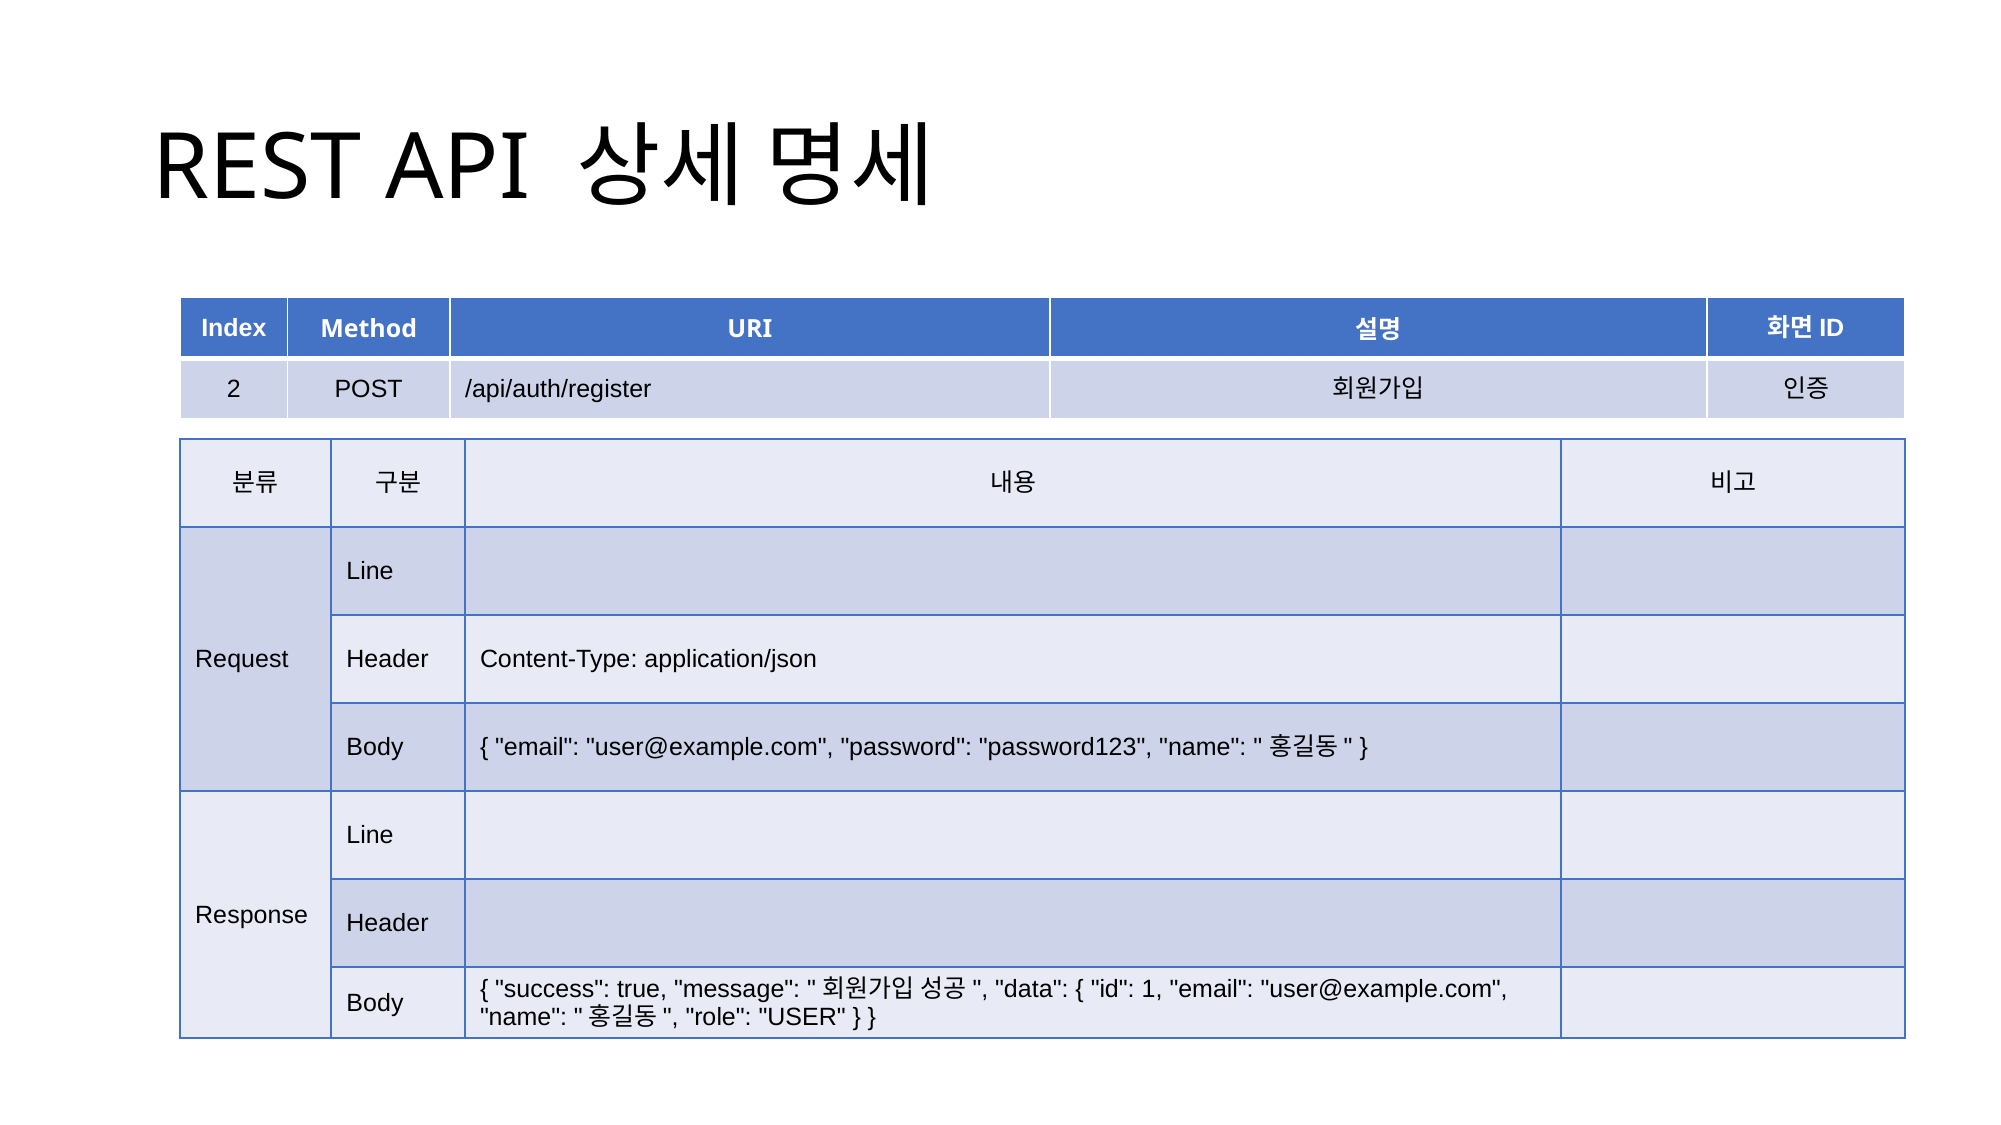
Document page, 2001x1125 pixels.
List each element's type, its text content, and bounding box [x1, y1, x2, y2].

table_cell [1562, 704, 1904, 790]
table_header 화면ID [1708, 298, 1904, 356]
table_header URI [451, 298, 1049, 356]
table_header Method [288, 298, 449, 356]
table_cell Line [332, 792, 464, 878]
table_cell [466, 880, 1560, 966]
table_cell Response [181, 792, 330, 1037]
table_cell Body [332, 704, 464, 790]
table_cell Line [332, 528, 464, 614]
table_cell 2 [181, 361, 287, 418]
table_cell Header [332, 616, 464, 702]
table_header 설명 [1051, 298, 1706, 356]
table_cell Request [181, 528, 330, 790]
table_header 내용 [466, 440, 1560, 526]
table_cell [1562, 792, 1904, 878]
table_cell [466, 528, 1560, 614]
table_cell { "email": "user@example.com", "password": "password123", "name": "홍길동" } [466, 704, 1560, 790]
table_cell 인증 [1708, 361, 1904, 418]
table_header 구분 [332, 440, 464, 526]
table_cell [1562, 616, 1904, 702]
table_cell Body [332, 968, 464, 1037]
table_cell 회원가입 [1051, 361, 1706, 418]
table_cell /api/auth/register [451, 361, 1049, 418]
table_cell Content-Type: application/json [466, 616, 1560, 702]
table_header 비고 [1562, 440, 1904, 526]
table_cell { "success": true, "message": "회원가입 성공", "data": { "id": 1, "email": "user@example.com", "name": "홍길동", "role": "USER" } } [466, 968, 1560, 1037]
title REST API 상세 명세 [137, 59, 1863, 278]
table_cell [1562, 528, 1904, 614]
table_cell [466, 792, 1560, 878]
table_cell Header [332, 880, 464, 966]
table_cell [1562, 968, 1904, 1037]
table_header Index [181, 298, 287, 356]
table_cell POST [288, 361, 449, 418]
table_cell [1562, 880, 1904, 966]
table_header 분류 [181, 440, 330, 526]
